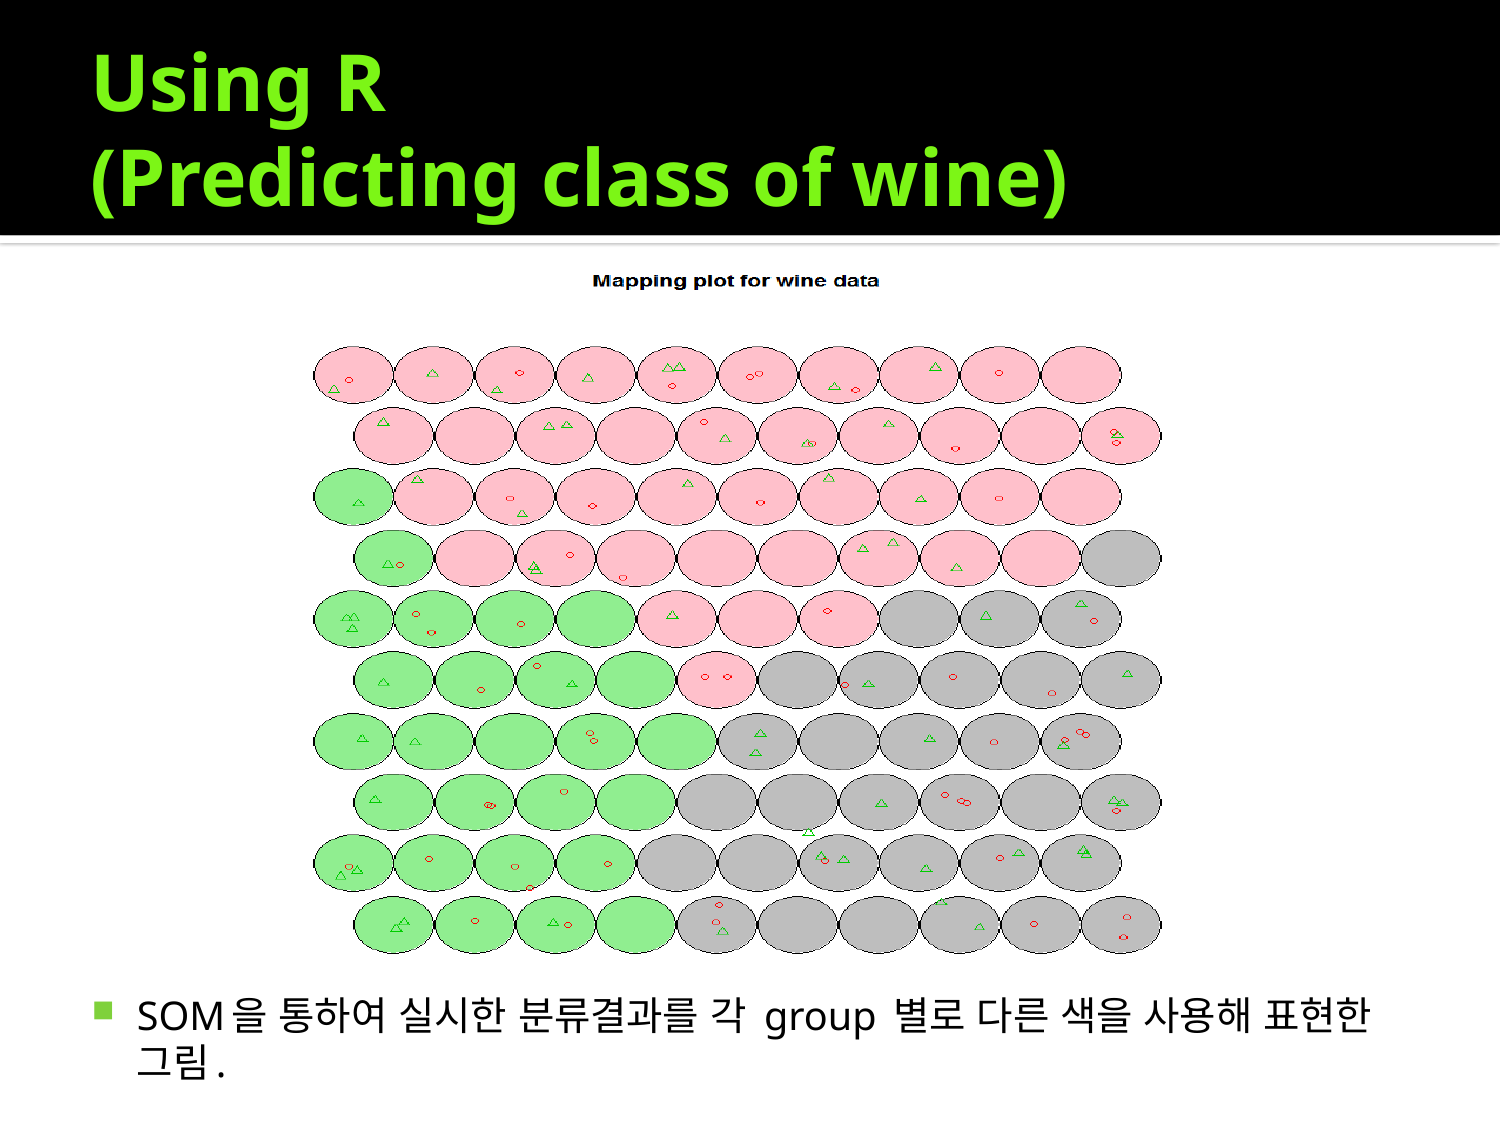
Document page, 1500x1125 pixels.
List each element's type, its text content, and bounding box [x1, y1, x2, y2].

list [301, 267, 1187, 965]
list SOM을 통하여 실시한 분류결과를 각 group 별로 다른 색을 사용해 표현한 그림. [64, 975, 1425, 1094]
title Using R (Predicting class of wine) [75, 24, 1425, 231]
